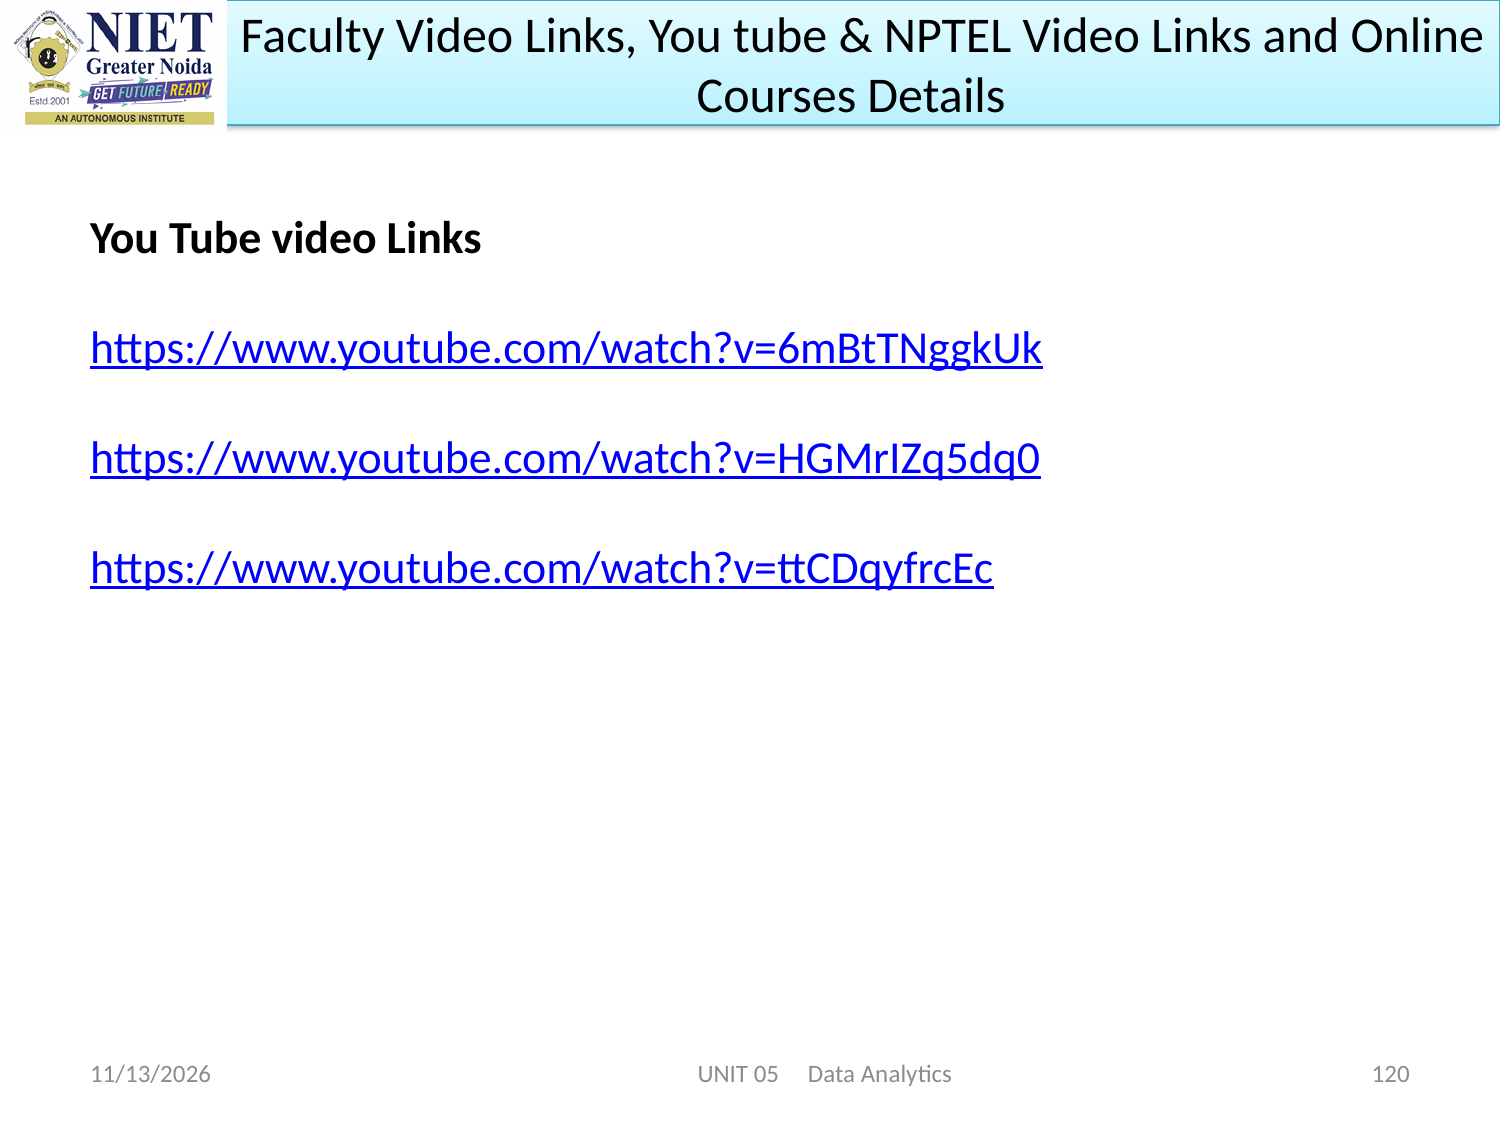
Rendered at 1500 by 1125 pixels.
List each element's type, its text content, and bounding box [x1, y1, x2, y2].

picture [0, 0, 227, 137]
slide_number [75, 1042, 425, 1103]
text_box You Tube video Links https://www.youtube.com/watch?v=6mBtTNggkUk https://www.youtube.com/watch?v=HGMrIZq5dq0 https://www.youtube.com/watch?v=ttCDqyfrcEc [75, 200, 1450, 710]
text_box Faculty Video Links, You tube & NPTEL Video Links and Online Courses Details [230, 0, 1500, 125]
footer UNIT 05 Data Analytics [512, 1042, 1138, 1103]
slide_number 120 [1138, 1042, 1425, 1103]
